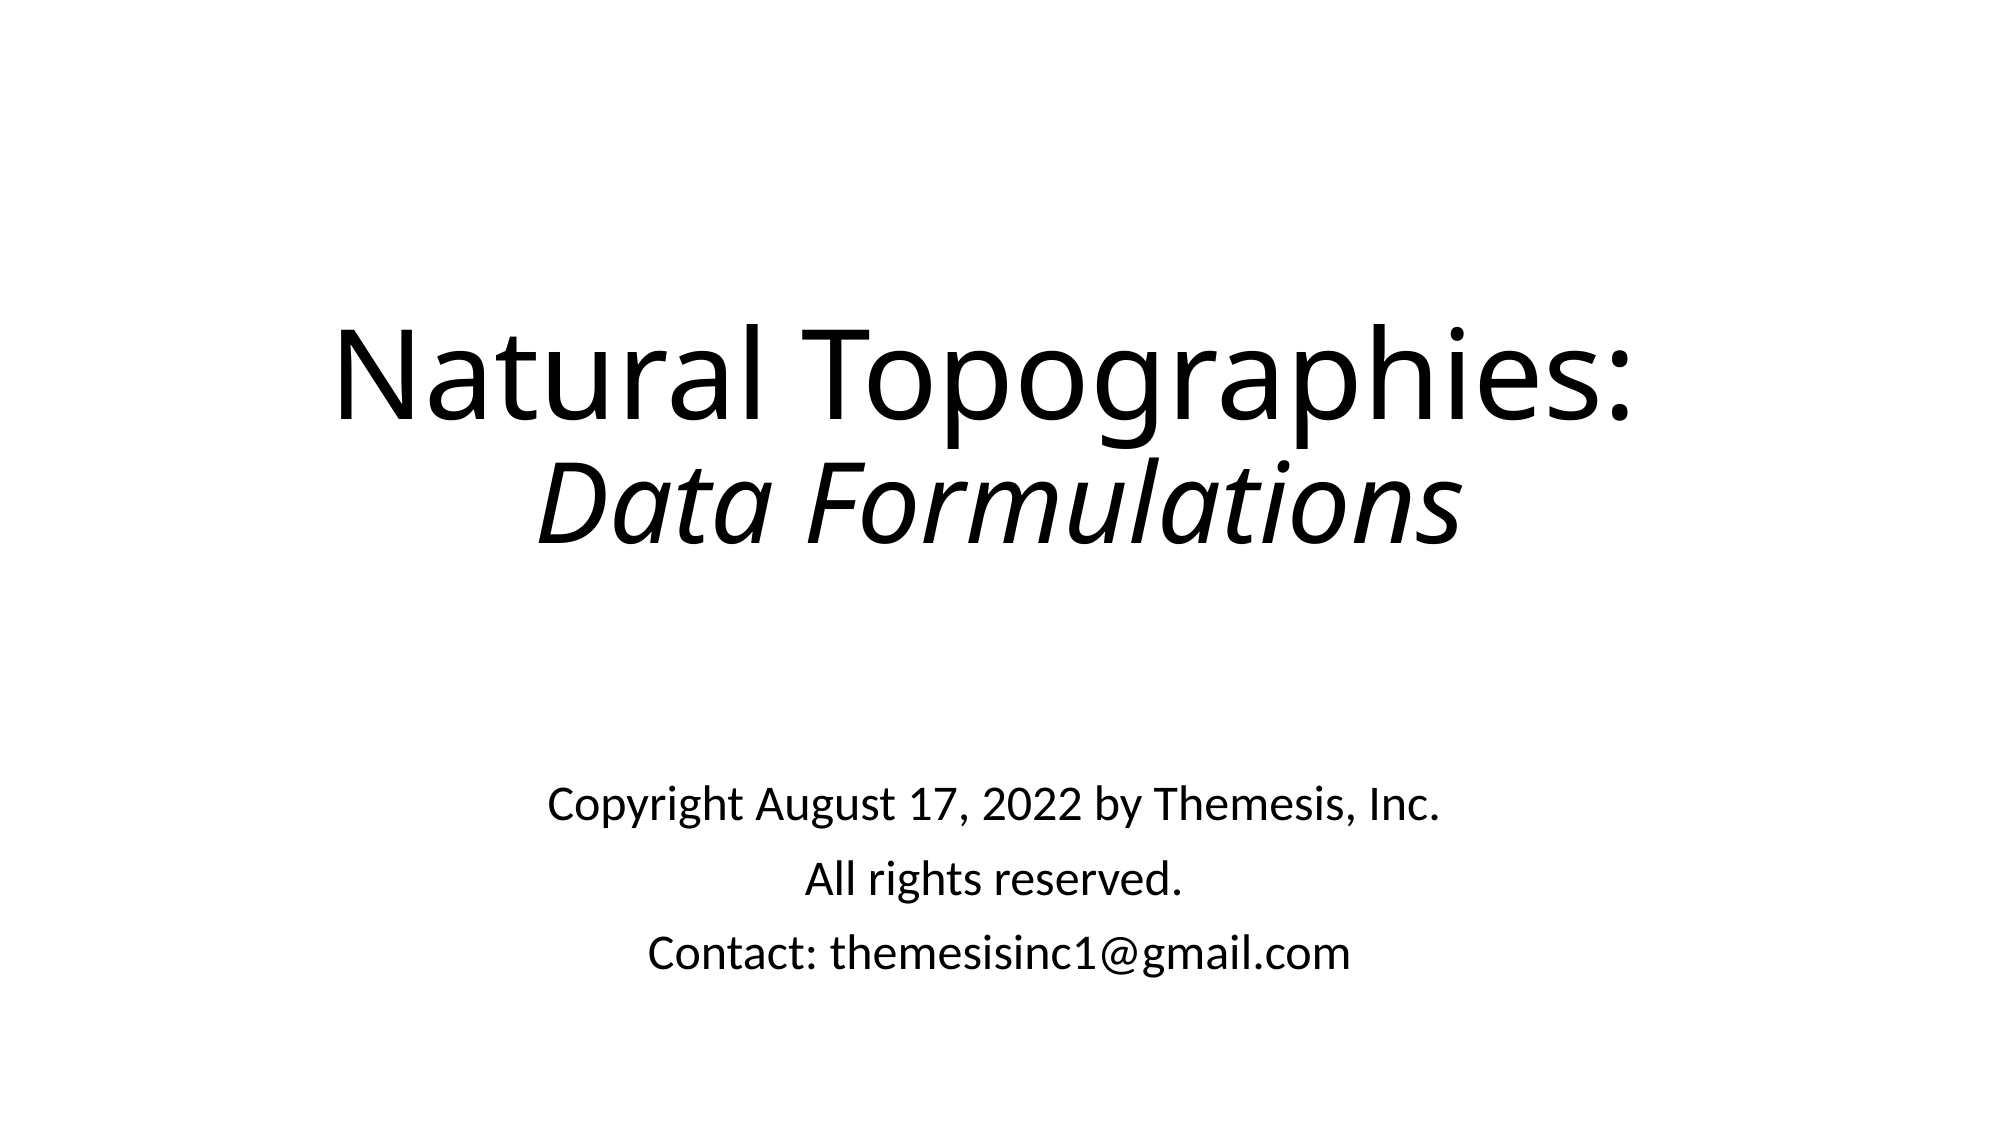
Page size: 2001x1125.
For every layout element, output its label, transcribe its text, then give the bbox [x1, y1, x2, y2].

title Natural Topographies: Data Formulations [249, 184, 1750, 576]
subtitle Copyright August 17, 2022 by Themesis, Inc. All rights reserved. Contact: themesisinc1@gmail.com [249, 769, 1750, 1042]
